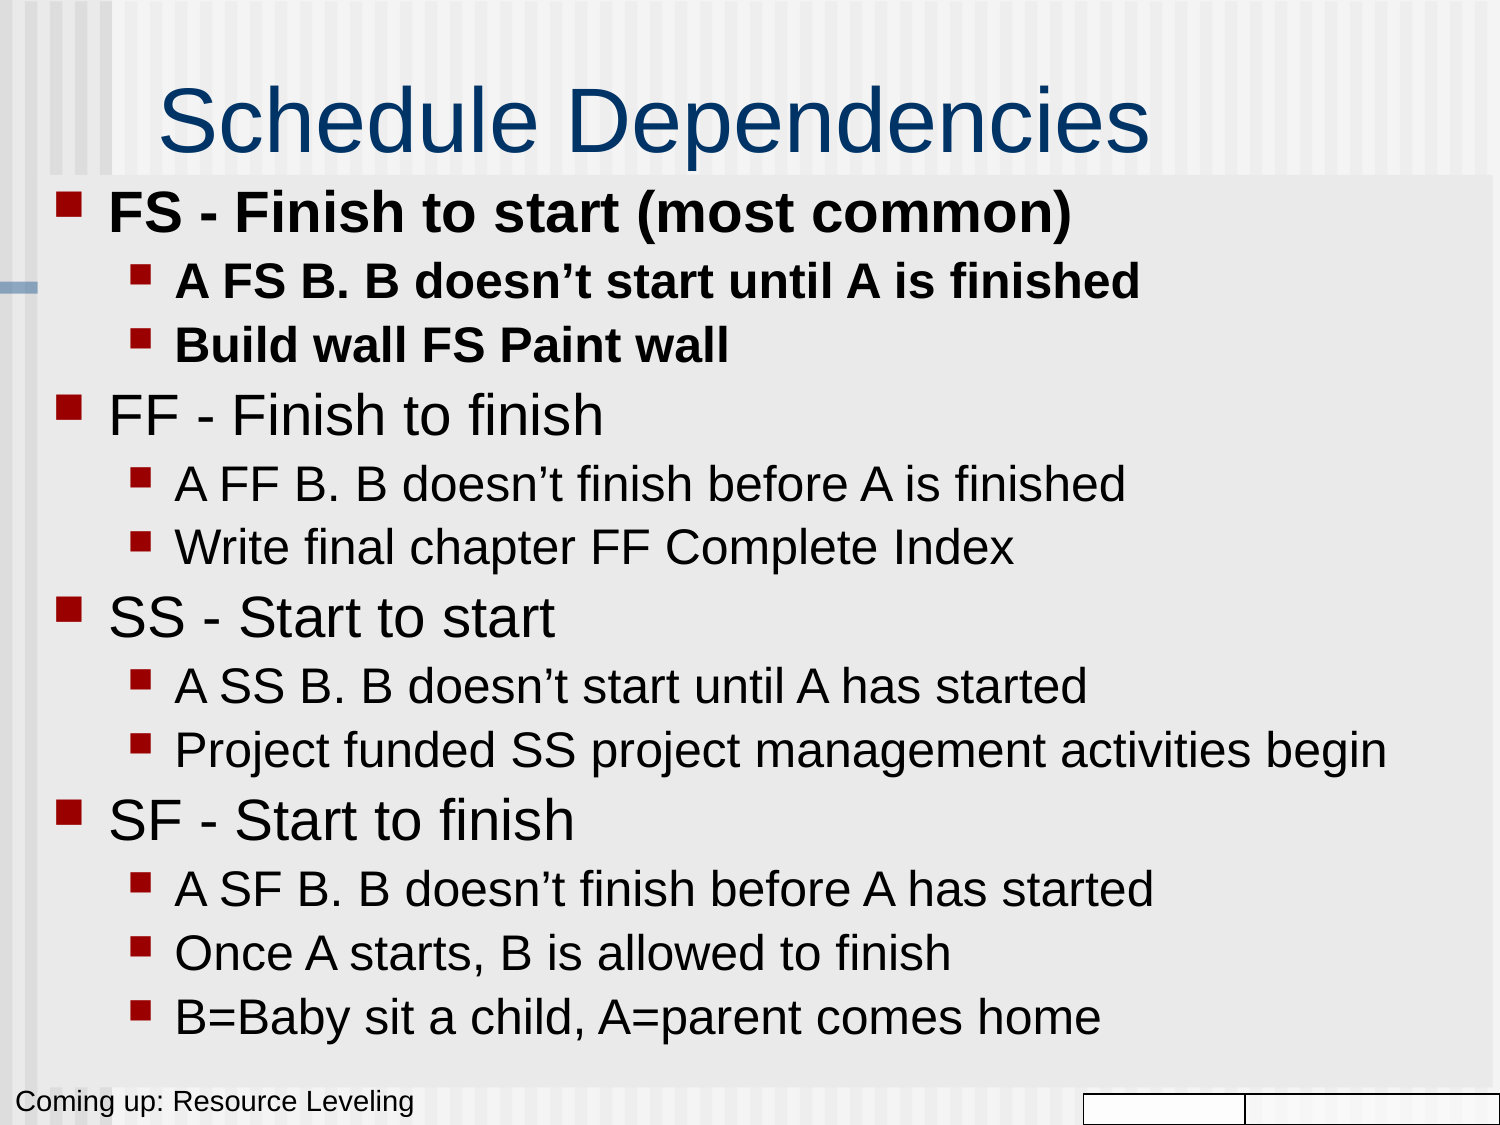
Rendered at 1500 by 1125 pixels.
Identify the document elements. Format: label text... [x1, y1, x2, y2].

list FS - Finish to start (most common) A FS B. B doesn’t start until A is finished Build wall FS Paint wall FF - Finish to finish A FF B. B doesn’t finish before A is finished Write final chapter FF Complete Index SS - Start to start A SS B. B doesn’t start until A has started Project funded SS project management activities begin SF - Start to finish A SF B. B doesn’t finish before A has started Once A starts, B is allowed to finish B=Baby sit a child, A=parent comes home [37, 174, 1493, 1088]
text_box [1083, 1093, 1245, 1125]
title Schedule Dependencies [142, 0, 1482, 174]
text_box [1245, 1093, 1500, 1125]
footer Coming up: Resource Leveling [0, 1074, 988, 1125]
